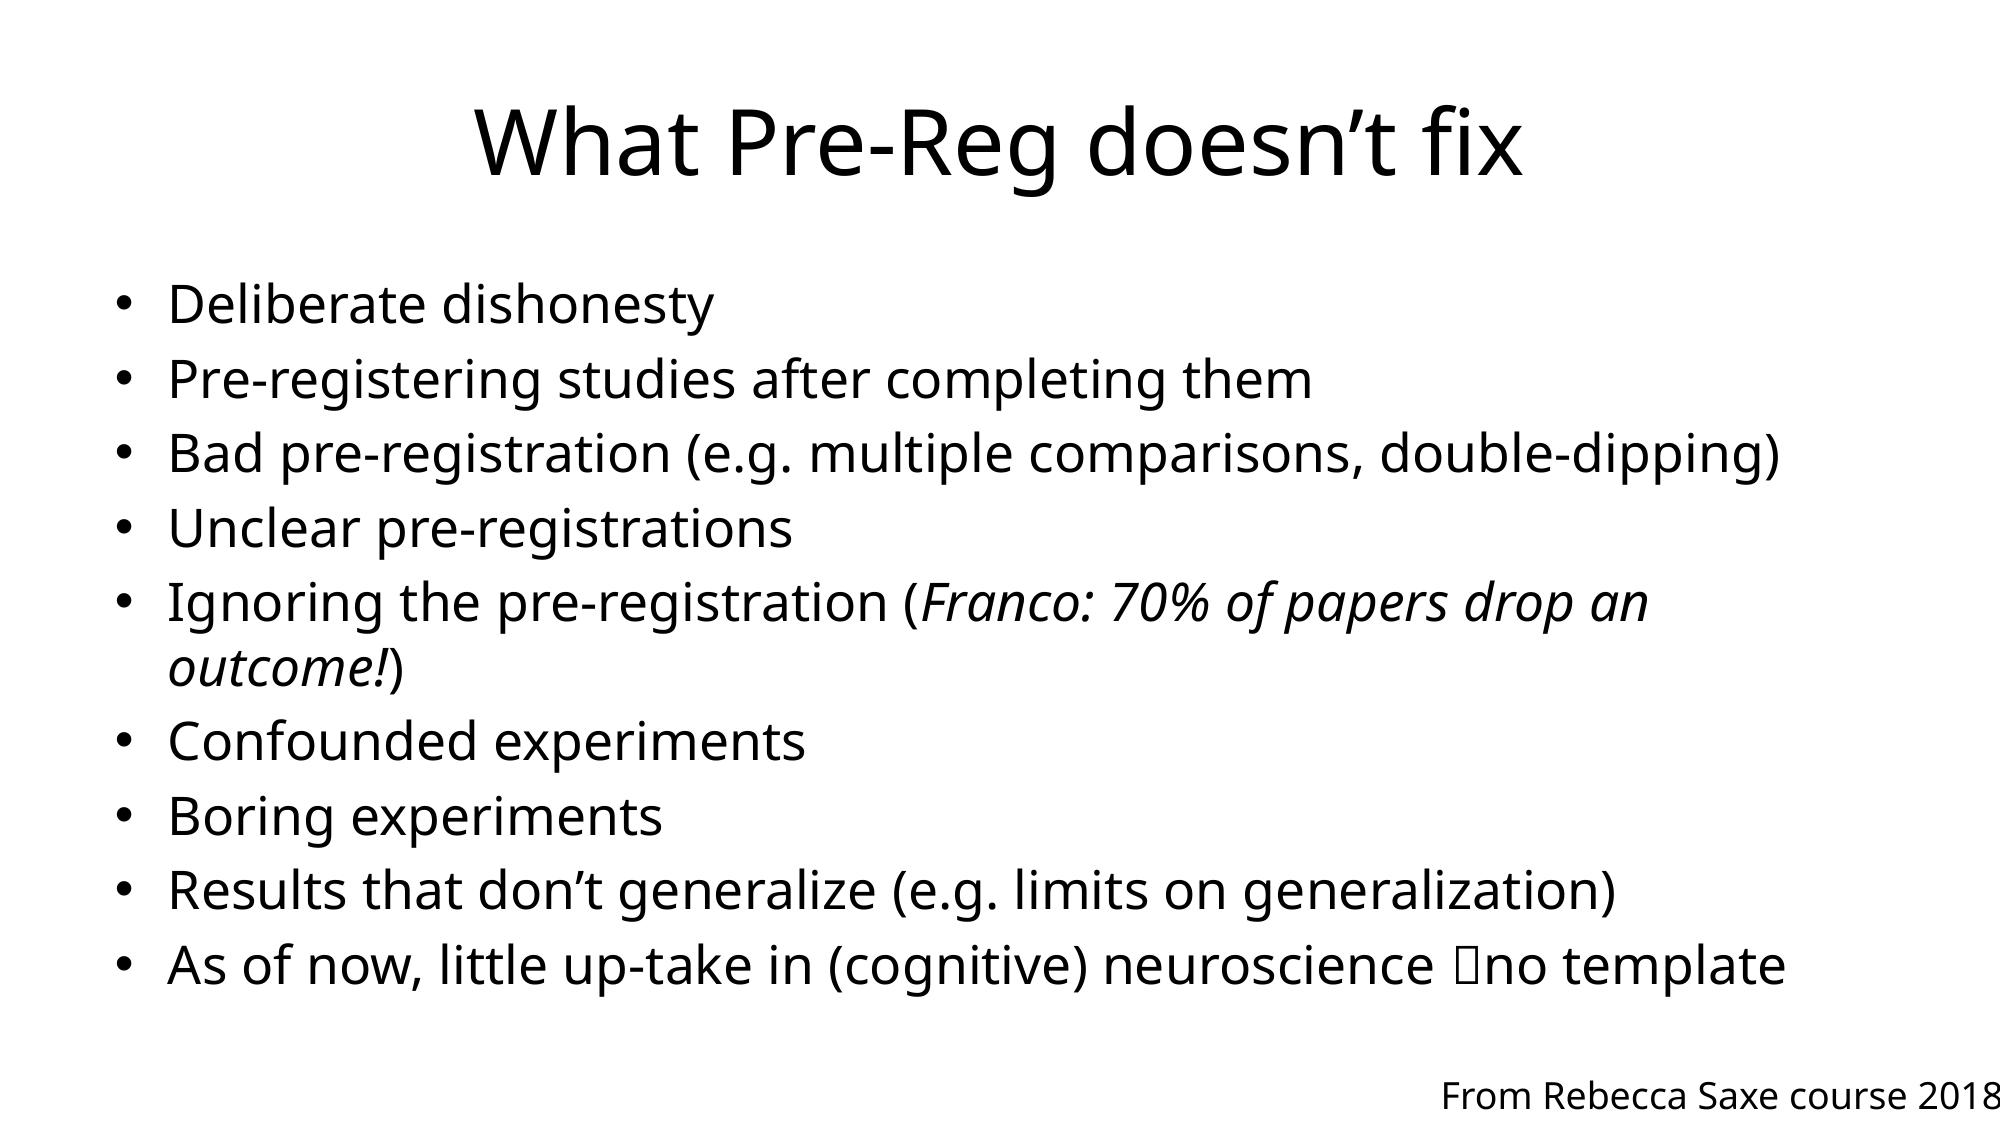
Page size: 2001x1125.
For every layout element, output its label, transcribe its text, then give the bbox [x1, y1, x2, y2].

title What Pre-Reg doesn’t fix [99, 45, 1900, 233]
list Deliberate dishonesty Pre-registering studies after completing them Bad pre-registration (e.g. multiple comparisons, double-dipping) Unclear pre-registrations Ignoring the pre-registration (Franco: 70% of papers drop an outcome!) Confounded experiments Boring experiments Results that don’t generalize (e.g. limits on generalization) As of now, little up-take in (cognitive) neuroscience no template [99, 262, 1900, 1005]
text_box From Rebecca Saxe course 2018 [1425, 1064, 2000, 1125]
